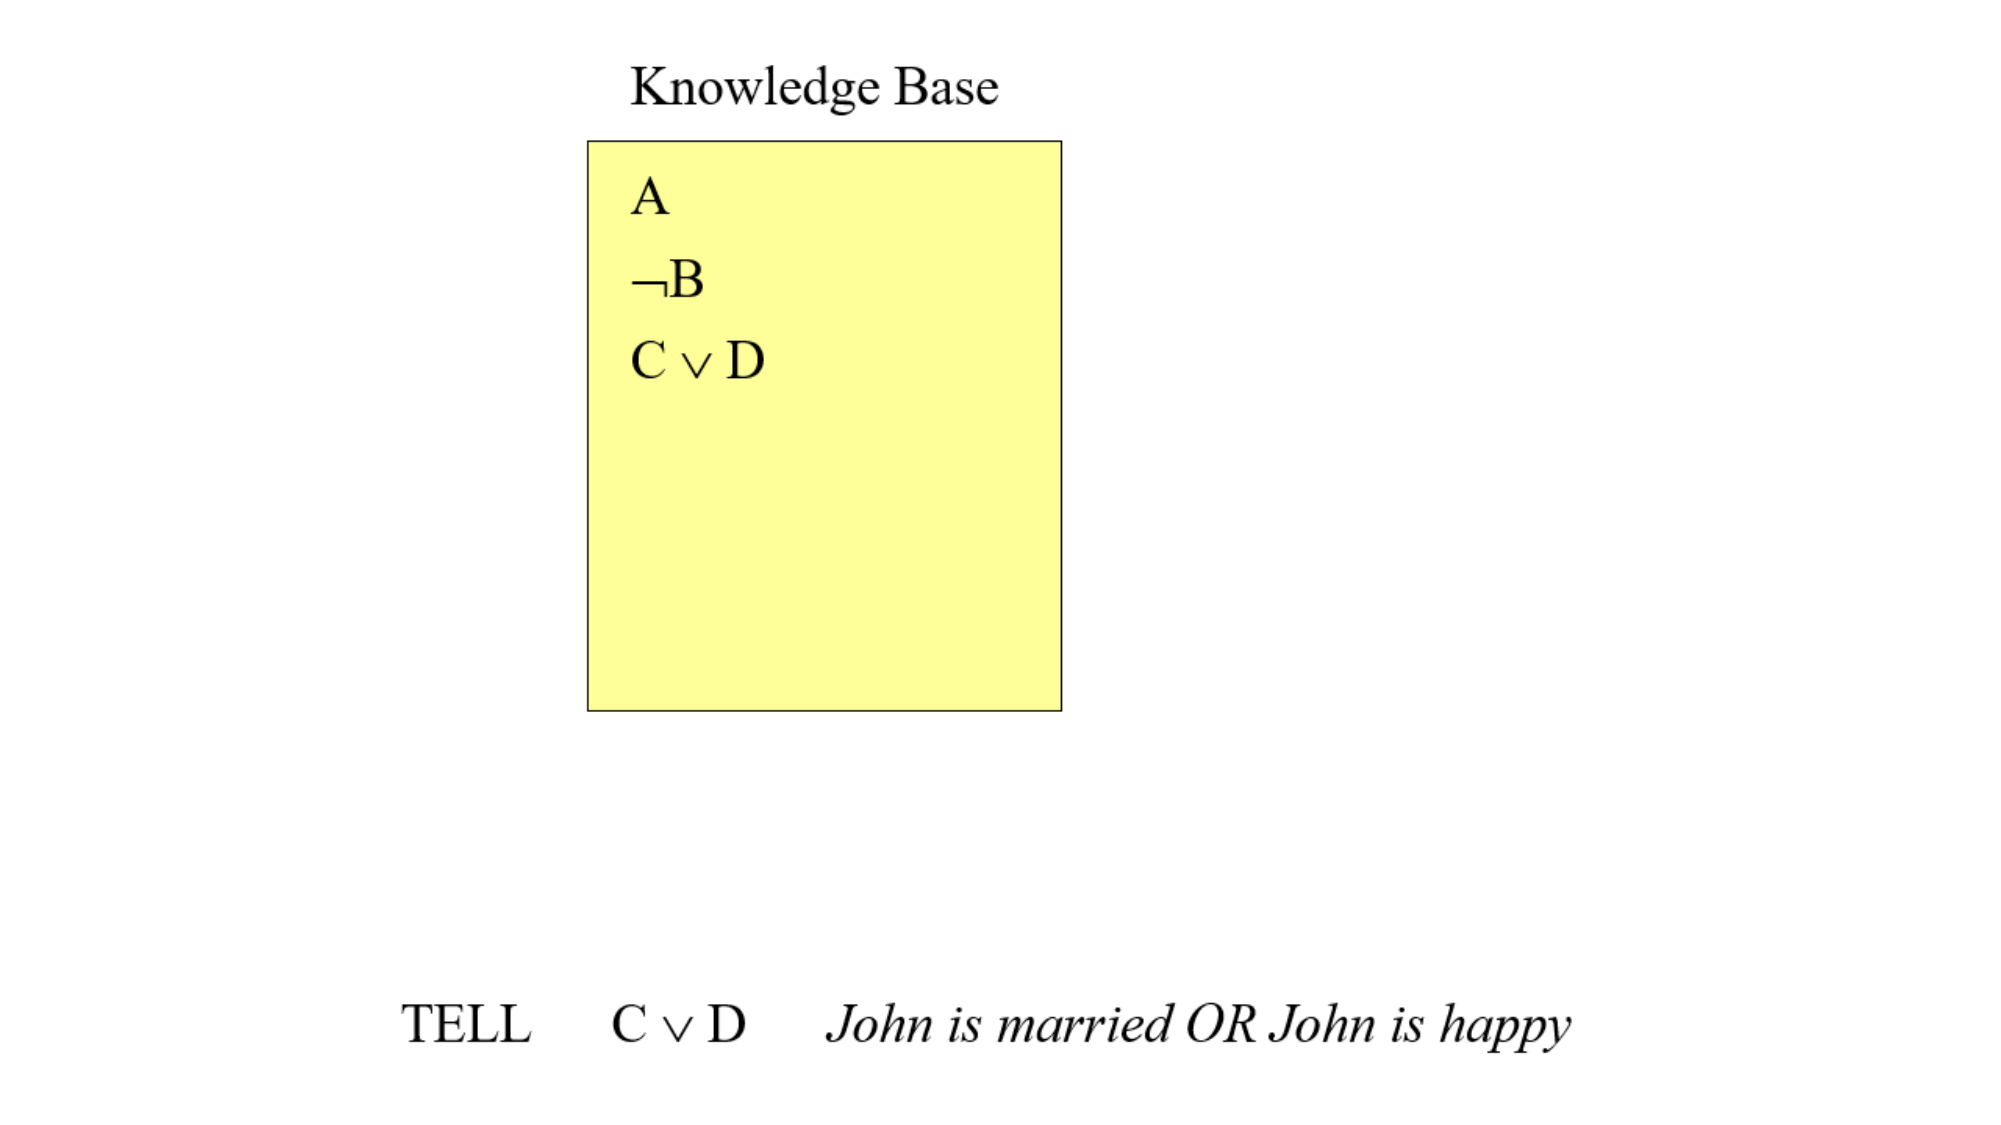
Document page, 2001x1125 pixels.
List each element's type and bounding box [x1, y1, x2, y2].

picture [392, 28, 1608, 1097]
